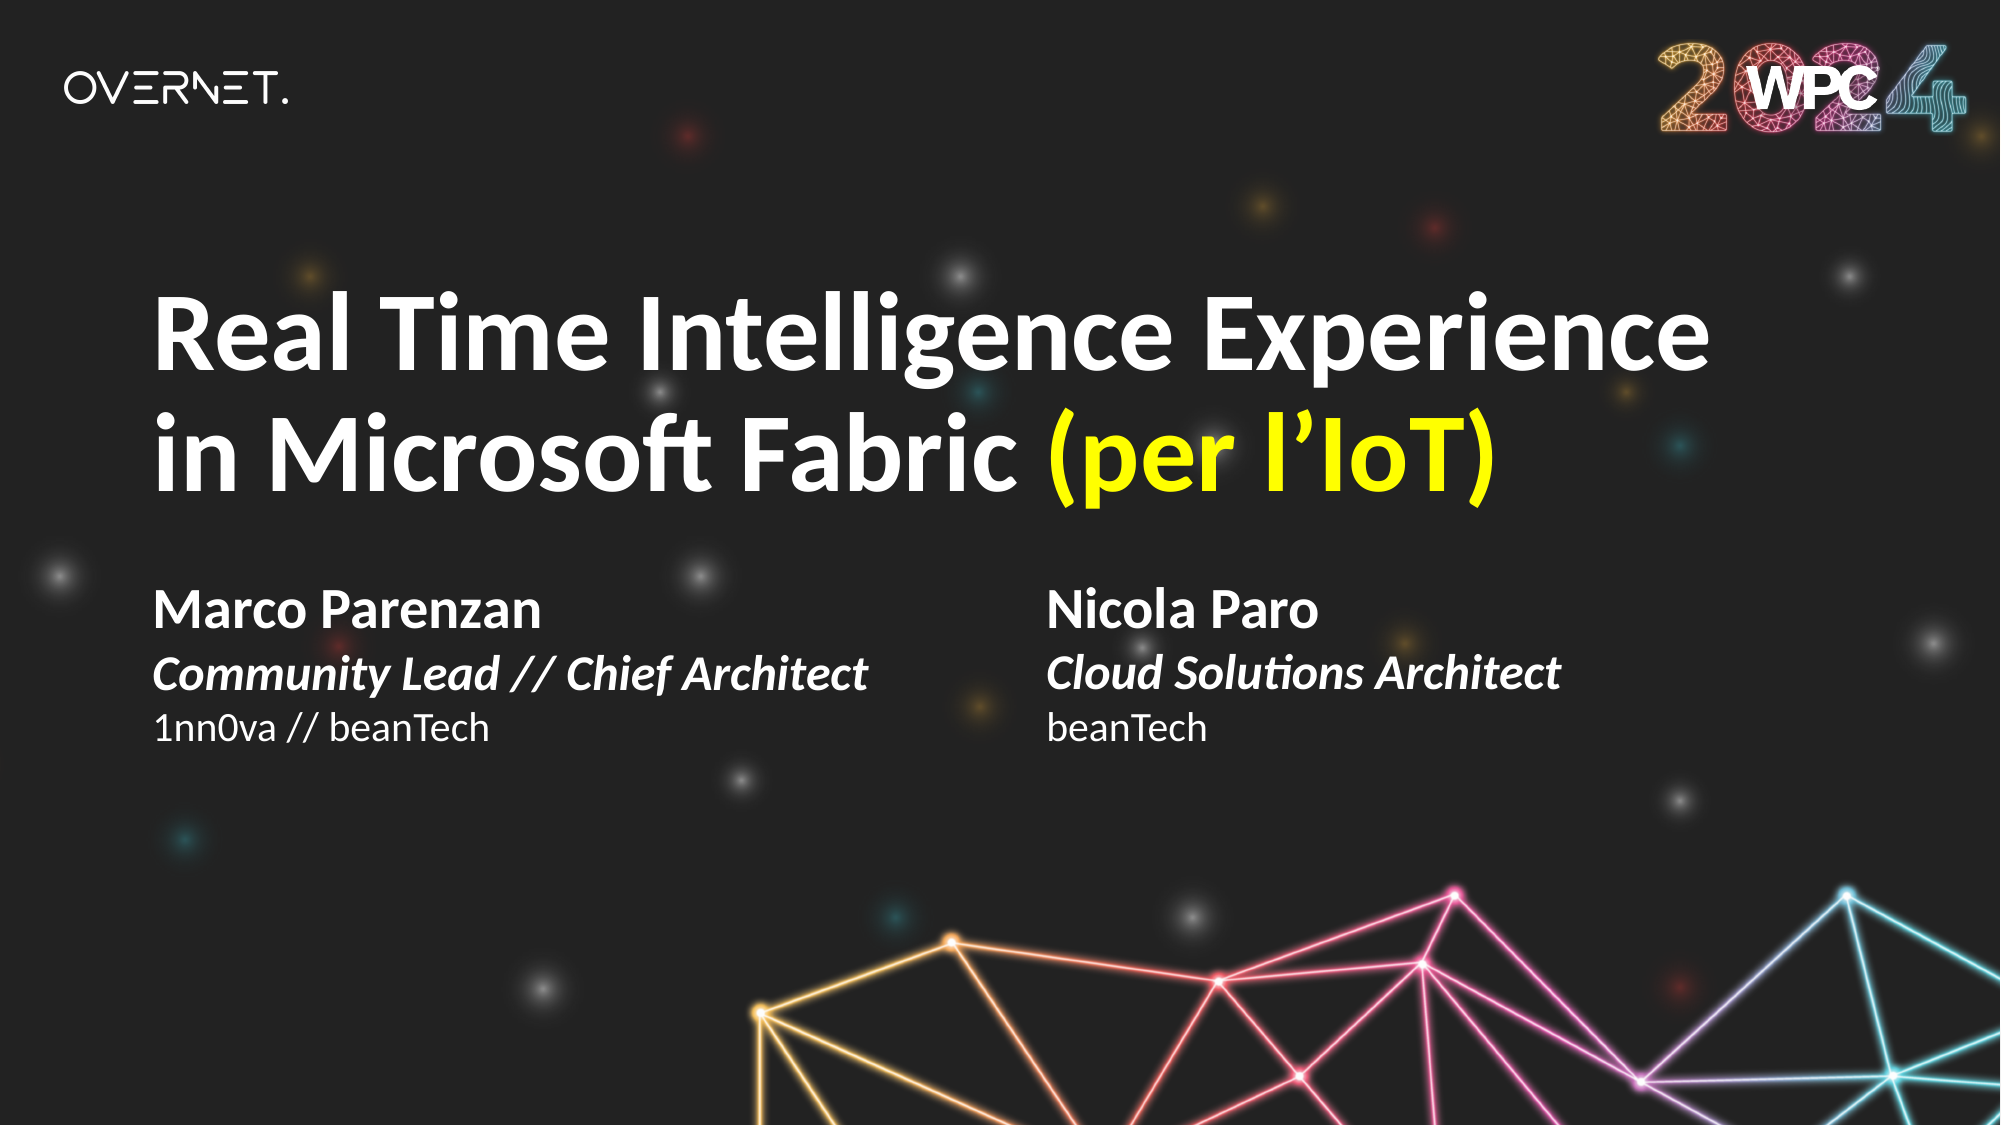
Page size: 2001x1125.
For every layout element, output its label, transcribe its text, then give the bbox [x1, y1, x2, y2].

picture [64, 71, 288, 104]
picture [733, 866, 2000, 1125]
picture [1654, 39, 1970, 136]
subtitle Marco Parenzan Community Lead // Chief Architect 1nn0va // beanTech [137, 562, 969, 798]
text_box Nicola Paro Cloud Solutions Architect beanTech [1031, 562, 1863, 798]
title Real Time Intelligence Experience in Microsoft Fabric (per l’IoT) [137, 265, 1863, 524]
